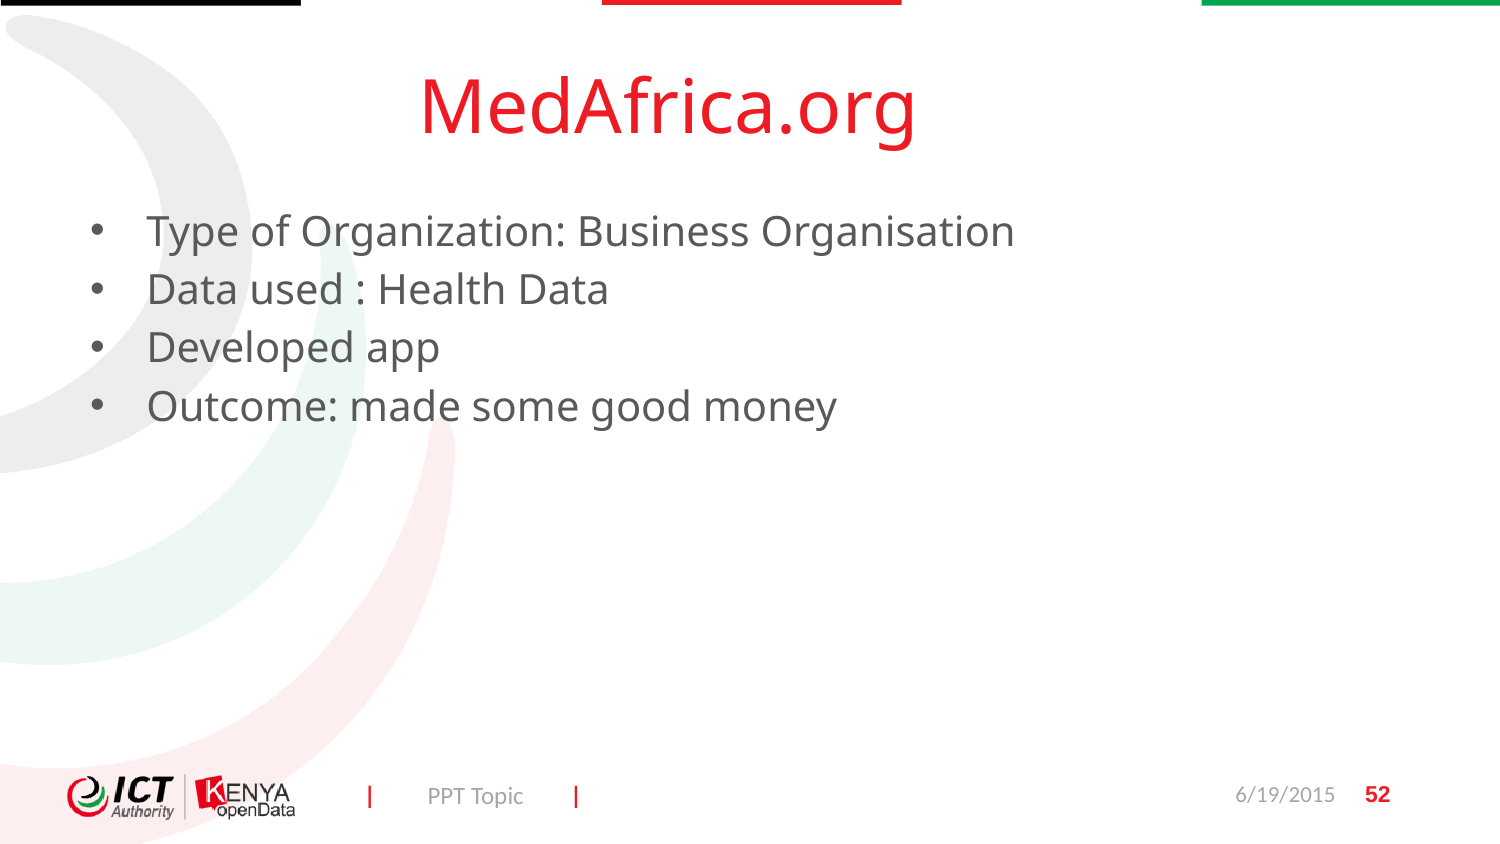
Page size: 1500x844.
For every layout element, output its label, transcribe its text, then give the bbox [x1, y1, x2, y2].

list Type of Organization: Business Organisation Data used : Health Data Developed app Outcome: made some good money [75, 196, 1425, 754]
title MedAfrica.org [75, 33, 1263, 175]
picture [0, 15, 463, 844]
